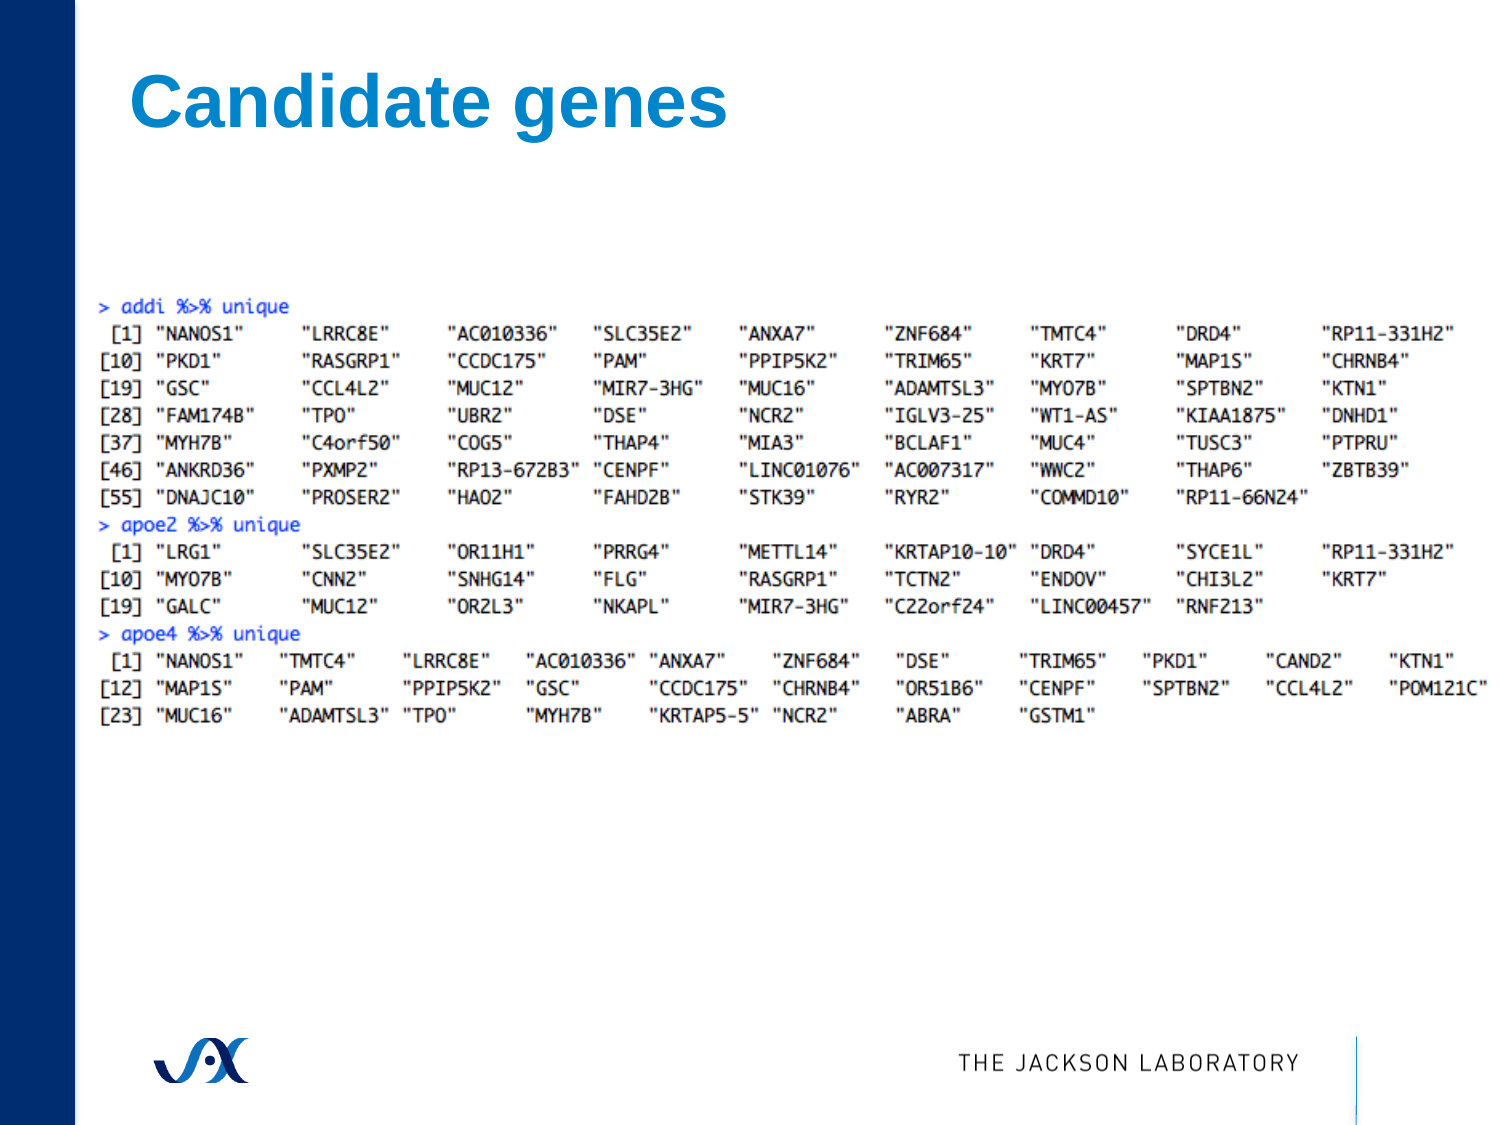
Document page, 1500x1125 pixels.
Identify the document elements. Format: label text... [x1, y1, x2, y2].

text_box Candidate genes [114, 45, 1425, 233]
picture [140, 1022, 269, 1099]
picture [943, 1023, 1313, 1099]
picture [94, 296, 1500, 734]
